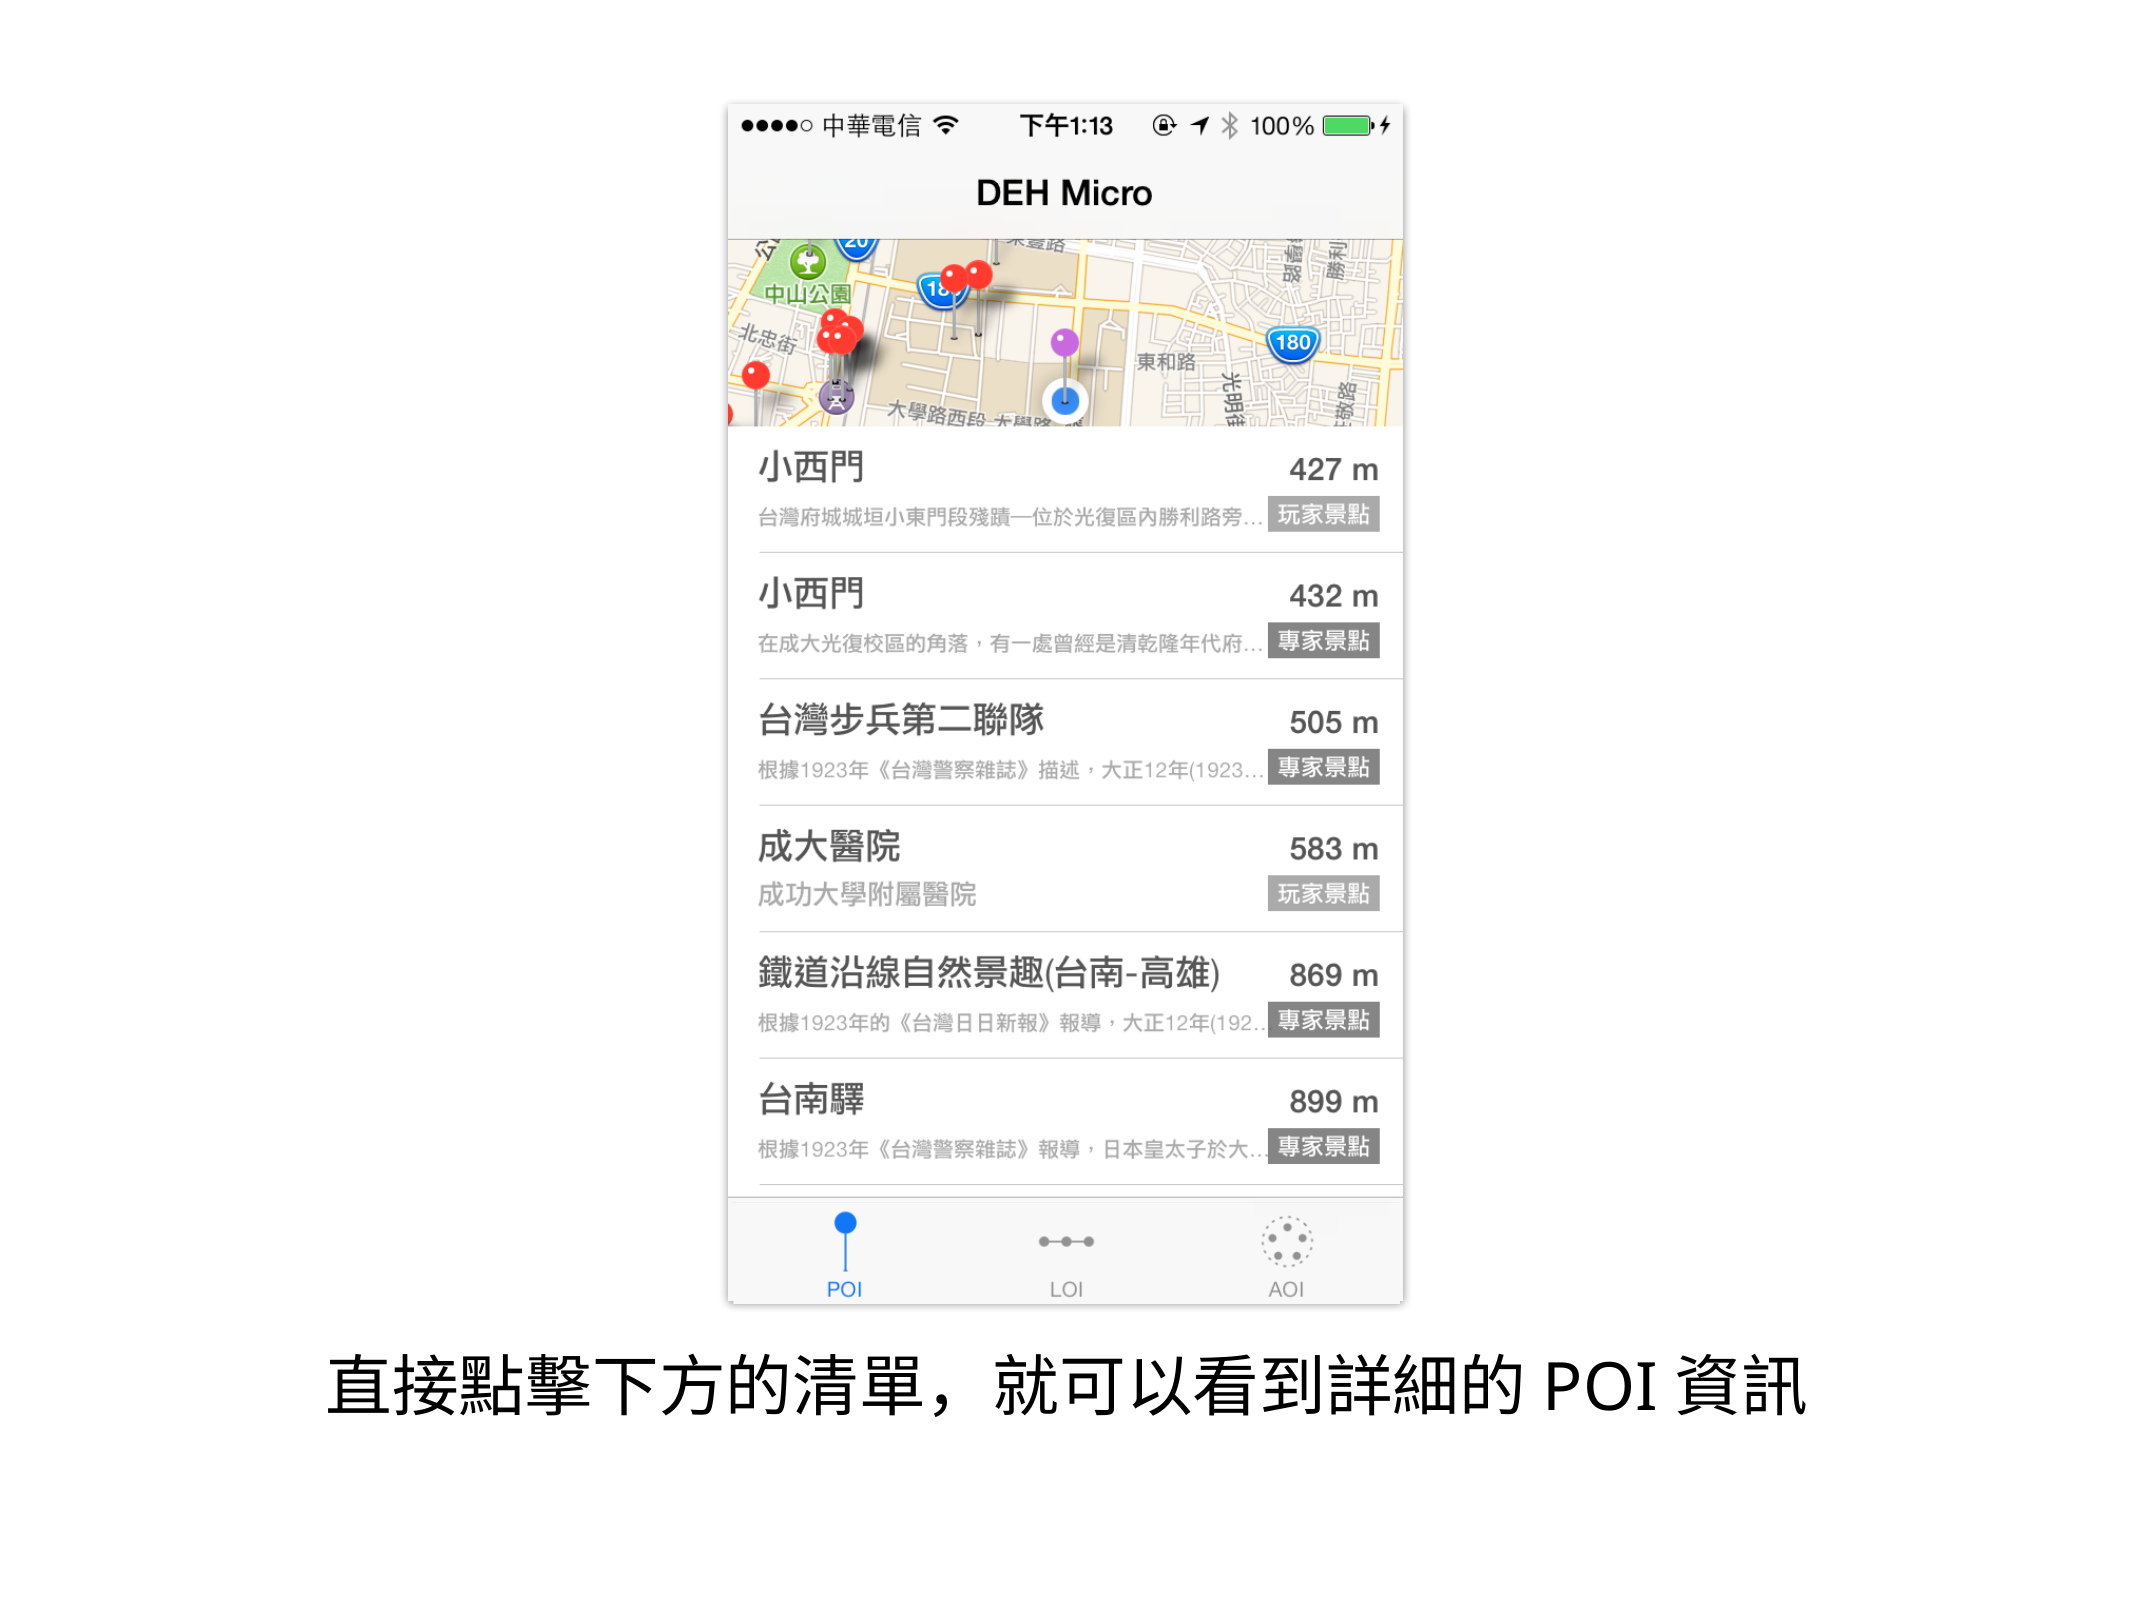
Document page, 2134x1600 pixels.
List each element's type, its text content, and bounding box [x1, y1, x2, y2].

list 直接點擊下方的清單，就可以看到詳細的POI資訊 [207, 1343, 1926, 1530]
picture [728, 103, 1403, 1304]
